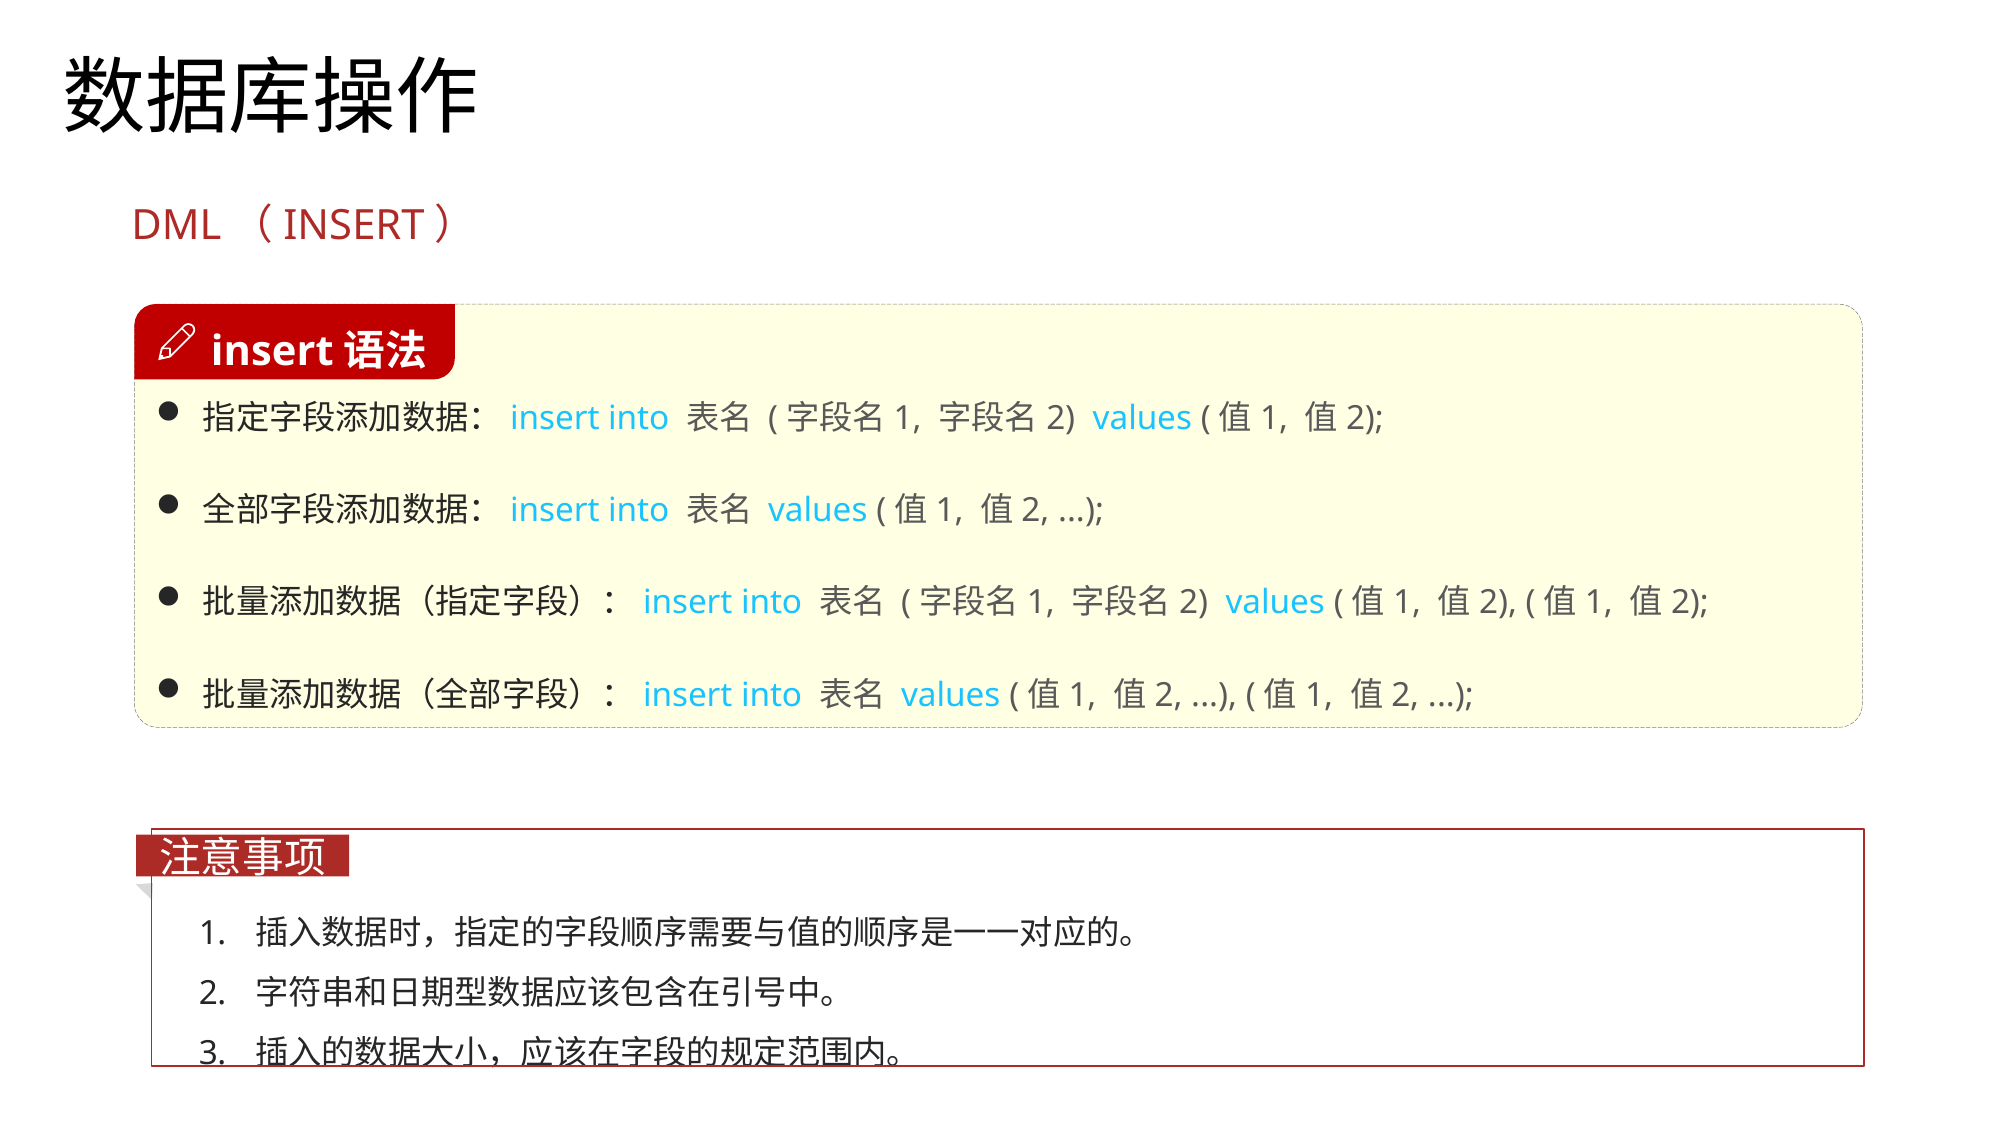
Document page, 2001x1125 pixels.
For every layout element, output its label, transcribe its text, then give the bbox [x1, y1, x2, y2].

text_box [134, 304, 1863, 752]
text_box DML（INSERT） [116, 180, 1881, 266]
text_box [136, 828, 1864, 1074]
text_box 数据库操作 [47, 41, 987, 158]
